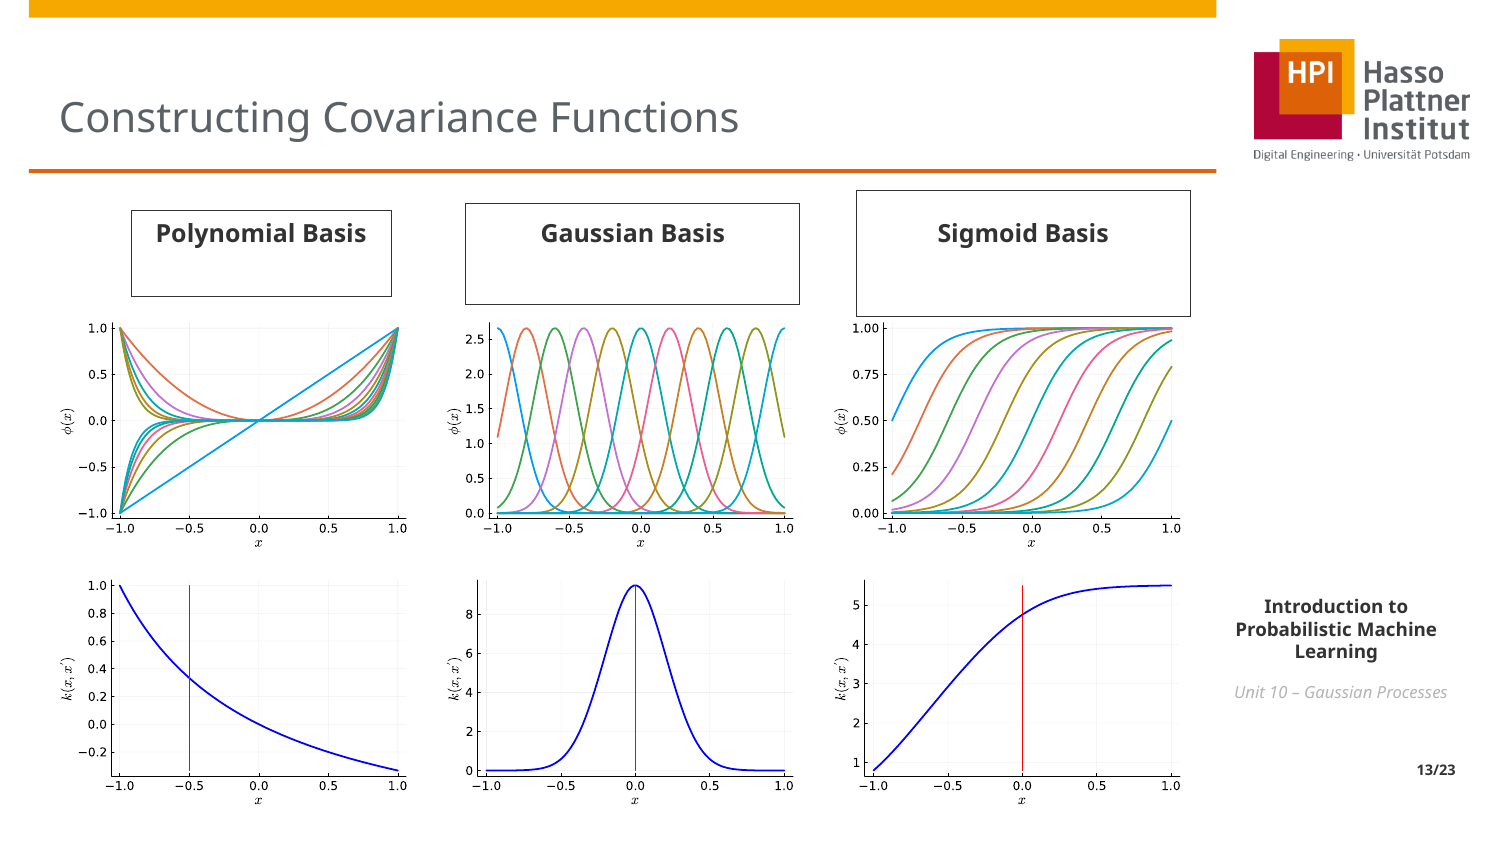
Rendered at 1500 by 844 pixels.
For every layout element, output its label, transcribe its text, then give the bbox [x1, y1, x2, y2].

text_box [832, 572, 1188, 810]
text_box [58, 315, 414, 552]
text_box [445, 572, 801, 810]
picture [1254, 39, 1470, 161]
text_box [445, 315, 801, 552]
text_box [832, 315, 1188, 552]
title Constructing Covariance Functions [58, 17, 1187, 170]
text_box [58, 572, 414, 810]
